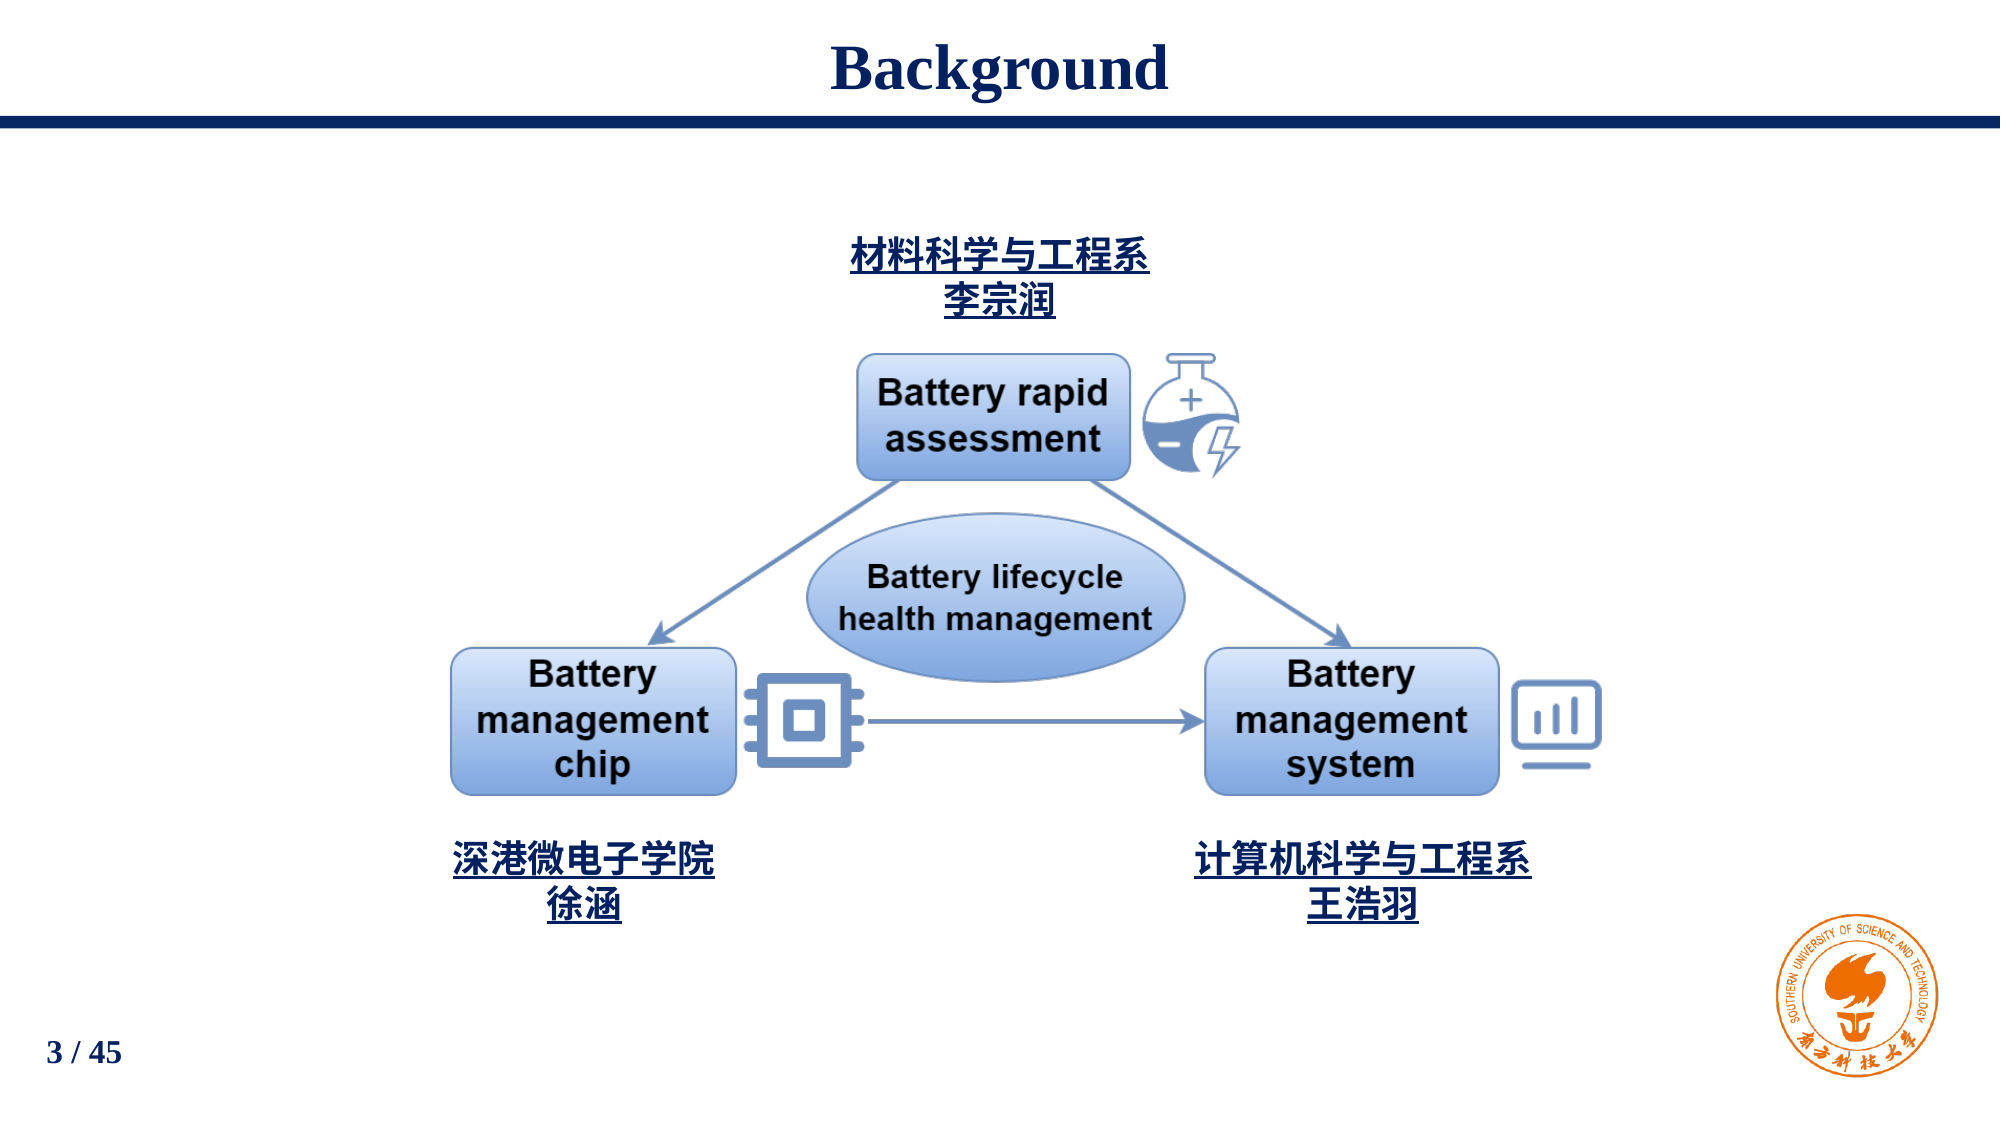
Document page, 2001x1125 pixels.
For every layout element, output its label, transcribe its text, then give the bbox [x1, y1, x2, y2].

text_box [0, 115, 2000, 129]
title Background [0, 20, 2000, 115]
picture [1773, 911, 1943, 1079]
text_box 深港微电子学院 徐涵 [395, 828, 774, 933]
picture [449, 353, 1611, 796]
text_box 计算机科学与工程系 王浩羽 [1174, 828, 1552, 933]
text_box 3 / 45 [0, 1023, 169, 1078]
text_box 材料科学与工程系 李宗润 [811, 223, 1190, 329]
